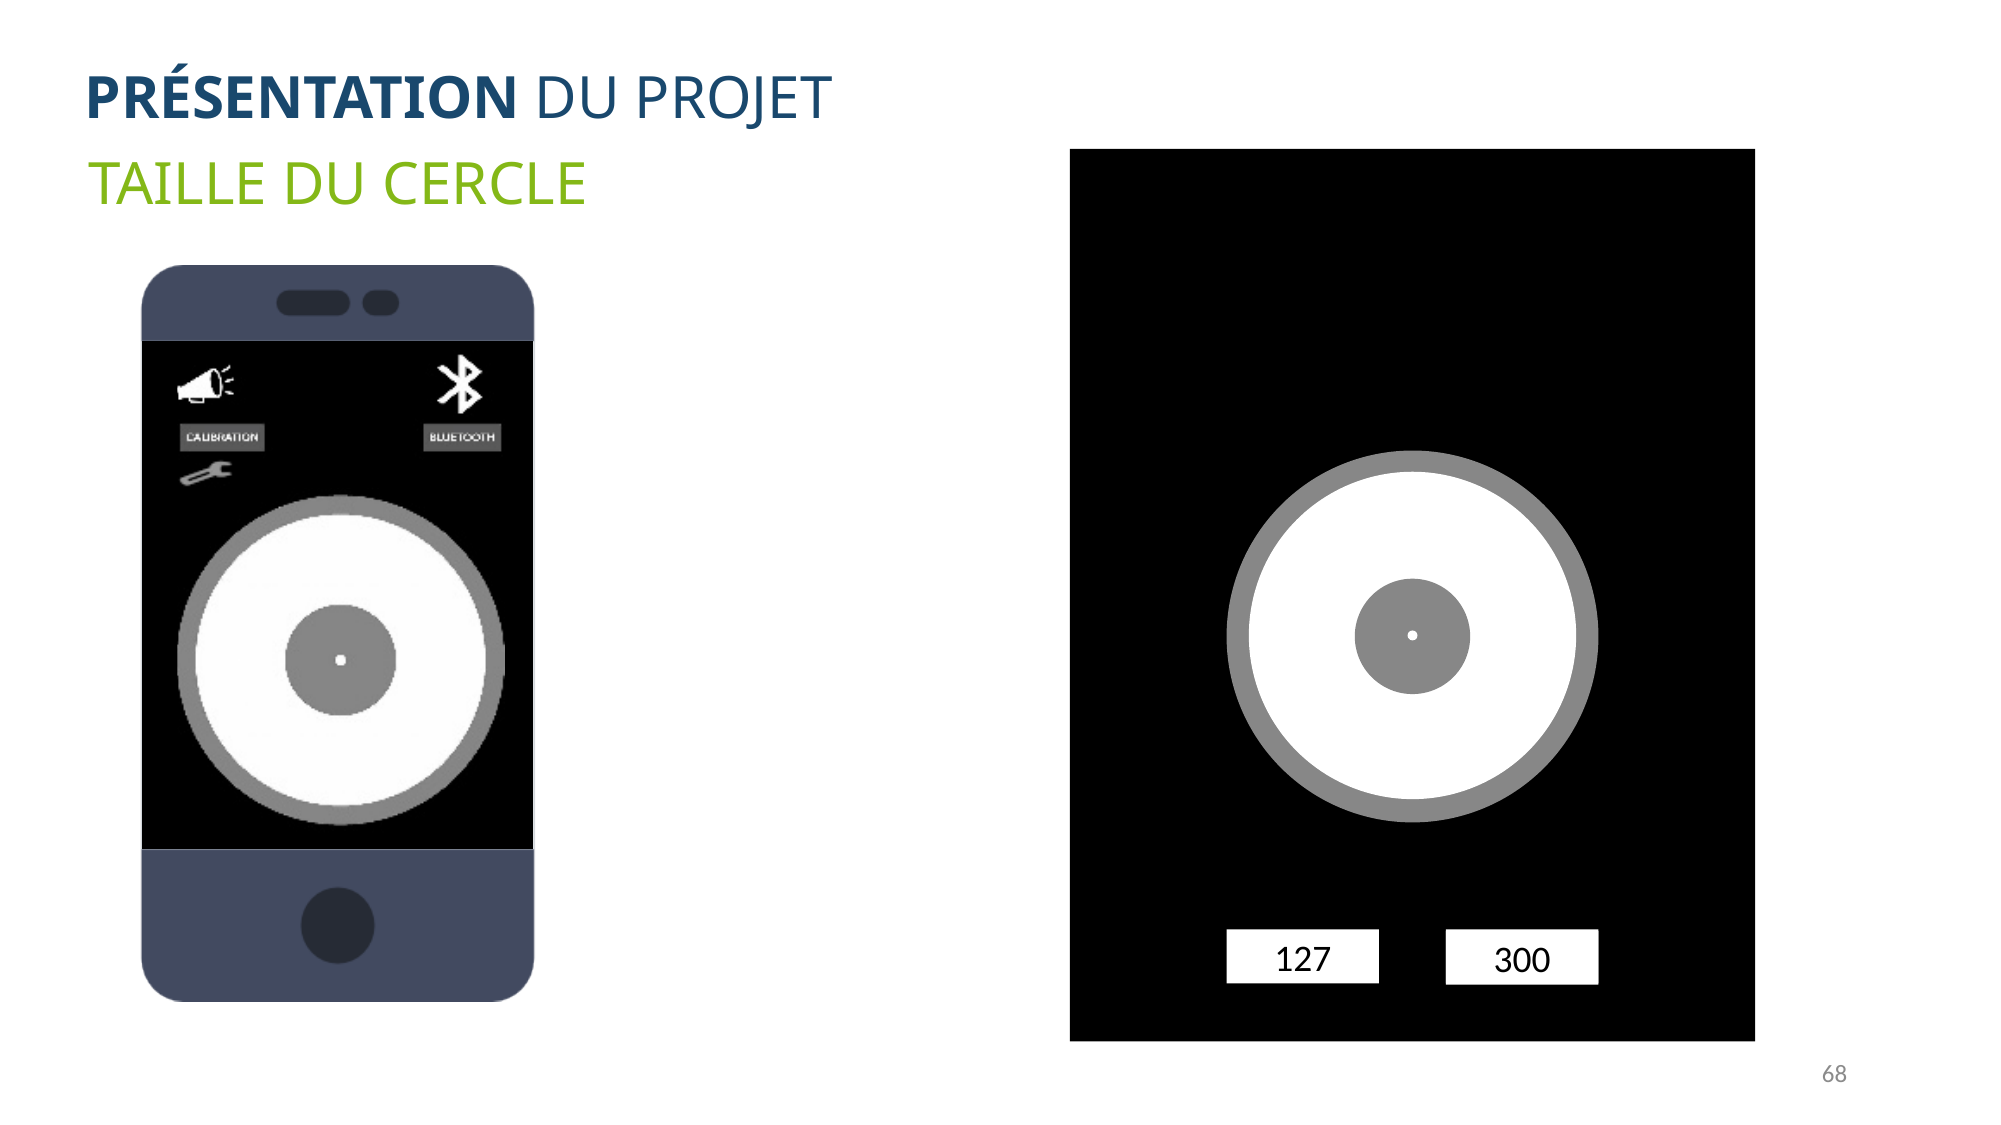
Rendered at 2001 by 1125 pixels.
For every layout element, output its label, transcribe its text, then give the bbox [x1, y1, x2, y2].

text_box 300 [1445, 930, 1599, 986]
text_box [1226, 450, 1599, 823]
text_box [72, 53, 860, 225]
slide_number 68 [1412, 1042, 1863, 1103]
text_box 127 [1225, 928, 1380, 984]
text_box [1069, 148, 1756, 1042]
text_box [111, 265, 566, 1002]
